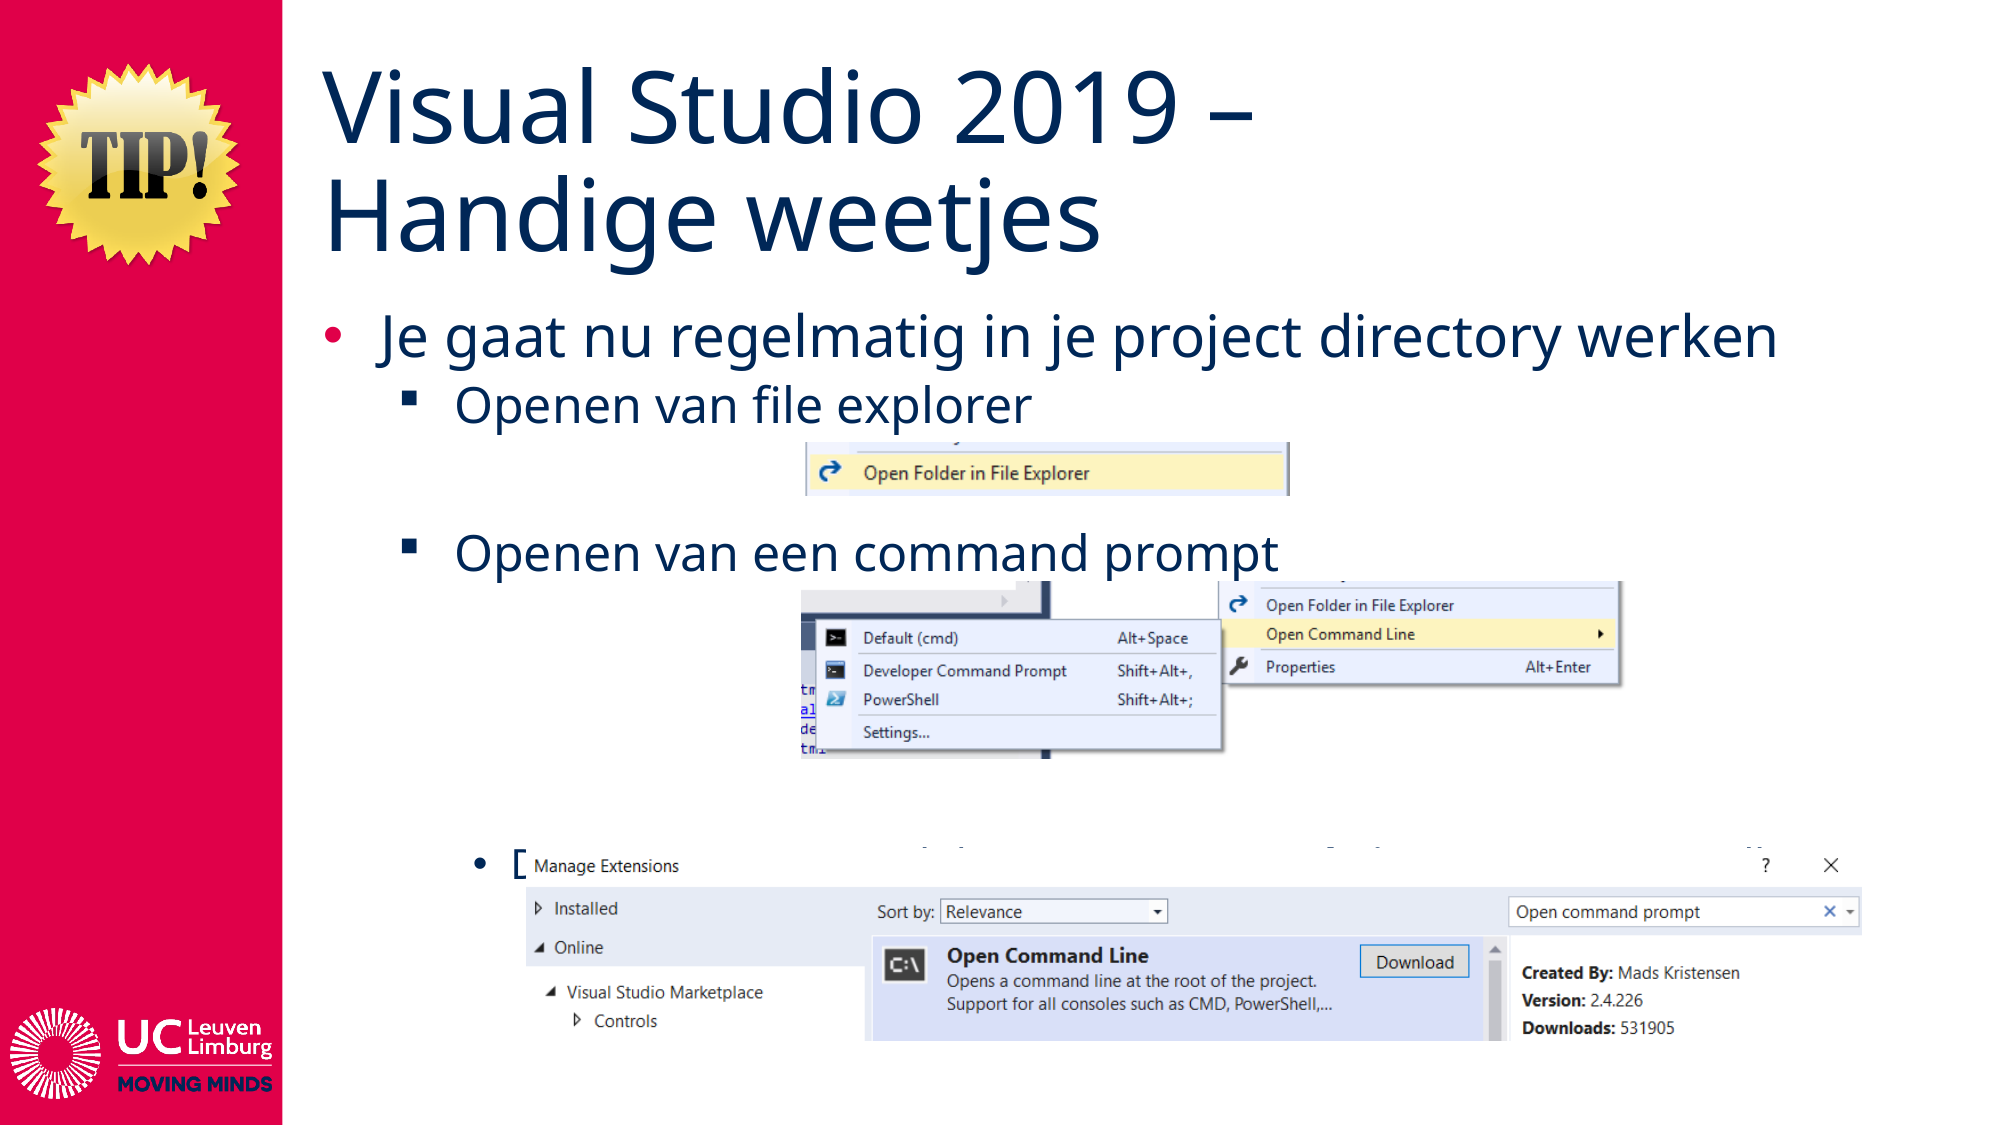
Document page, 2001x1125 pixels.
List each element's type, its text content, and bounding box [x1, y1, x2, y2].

picture [10, 1008, 272, 1099]
picture [801, 581, 1635, 759]
picture [801, 441, 1290, 496]
title Visual Studio 2019 – Handige weetjes [307, 59, 1940, 271]
list Je gaat nu regelmatig in je project directory werken Openen van file explorer Openen van een command prompt Daarvoor moet je wel de Open Command Line extension installeren [307, 299, 1940, 996]
picture [526, 848, 1862, 1041]
picture [32, 58, 244, 271]
